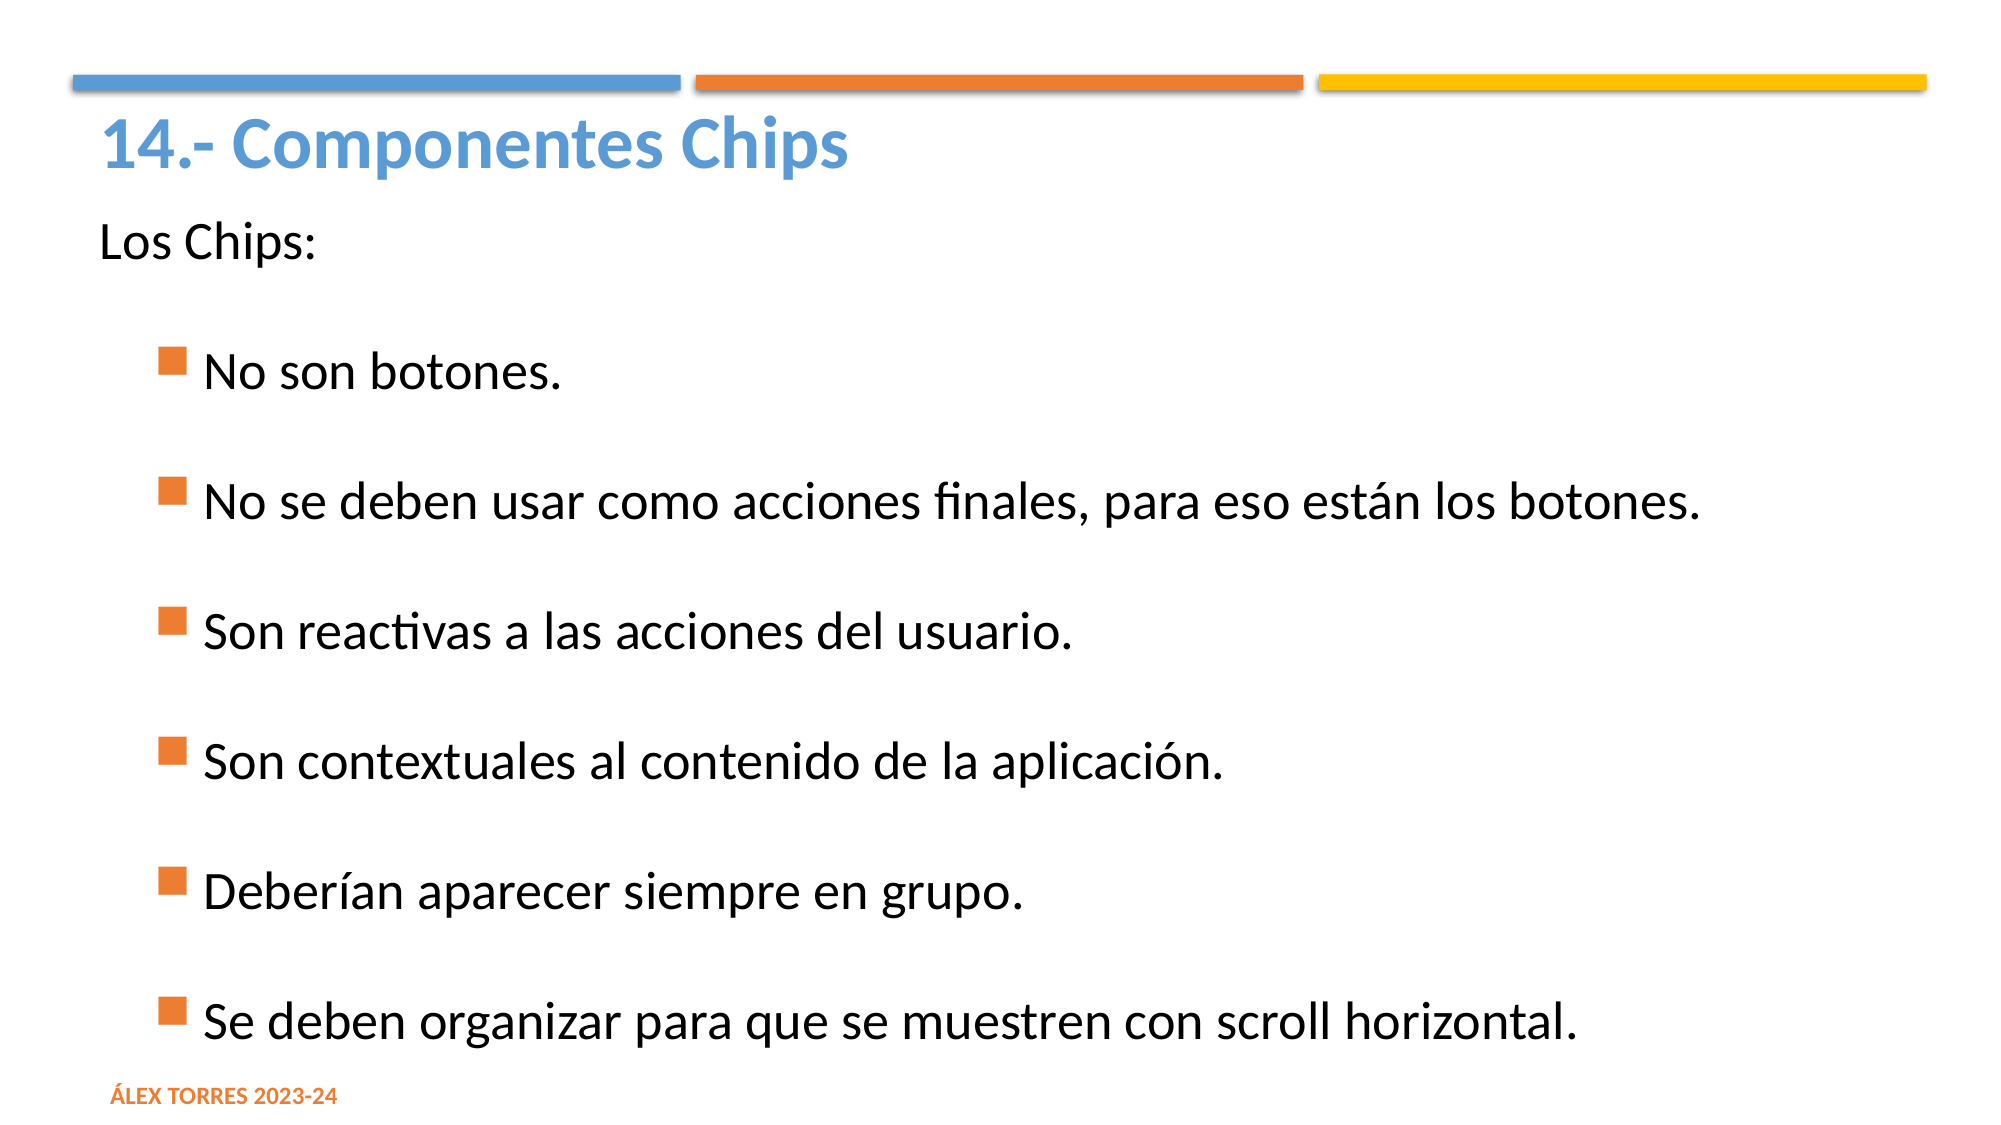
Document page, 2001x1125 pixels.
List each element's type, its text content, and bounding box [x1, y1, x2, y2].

text_box Los Chips: No son botones. No se deben usar como acciones finales, para eso están los botones. Son reactivas a las acciones del usuario. Son contextuales al contenido de la aplicación. Deberían aparecer siempre en grupo. Se deben organizar para que se muestren con scroll horizontal. [85, 190, 1915, 1074]
text_box 14.- Componentes Chips [85, 78, 1915, 188]
